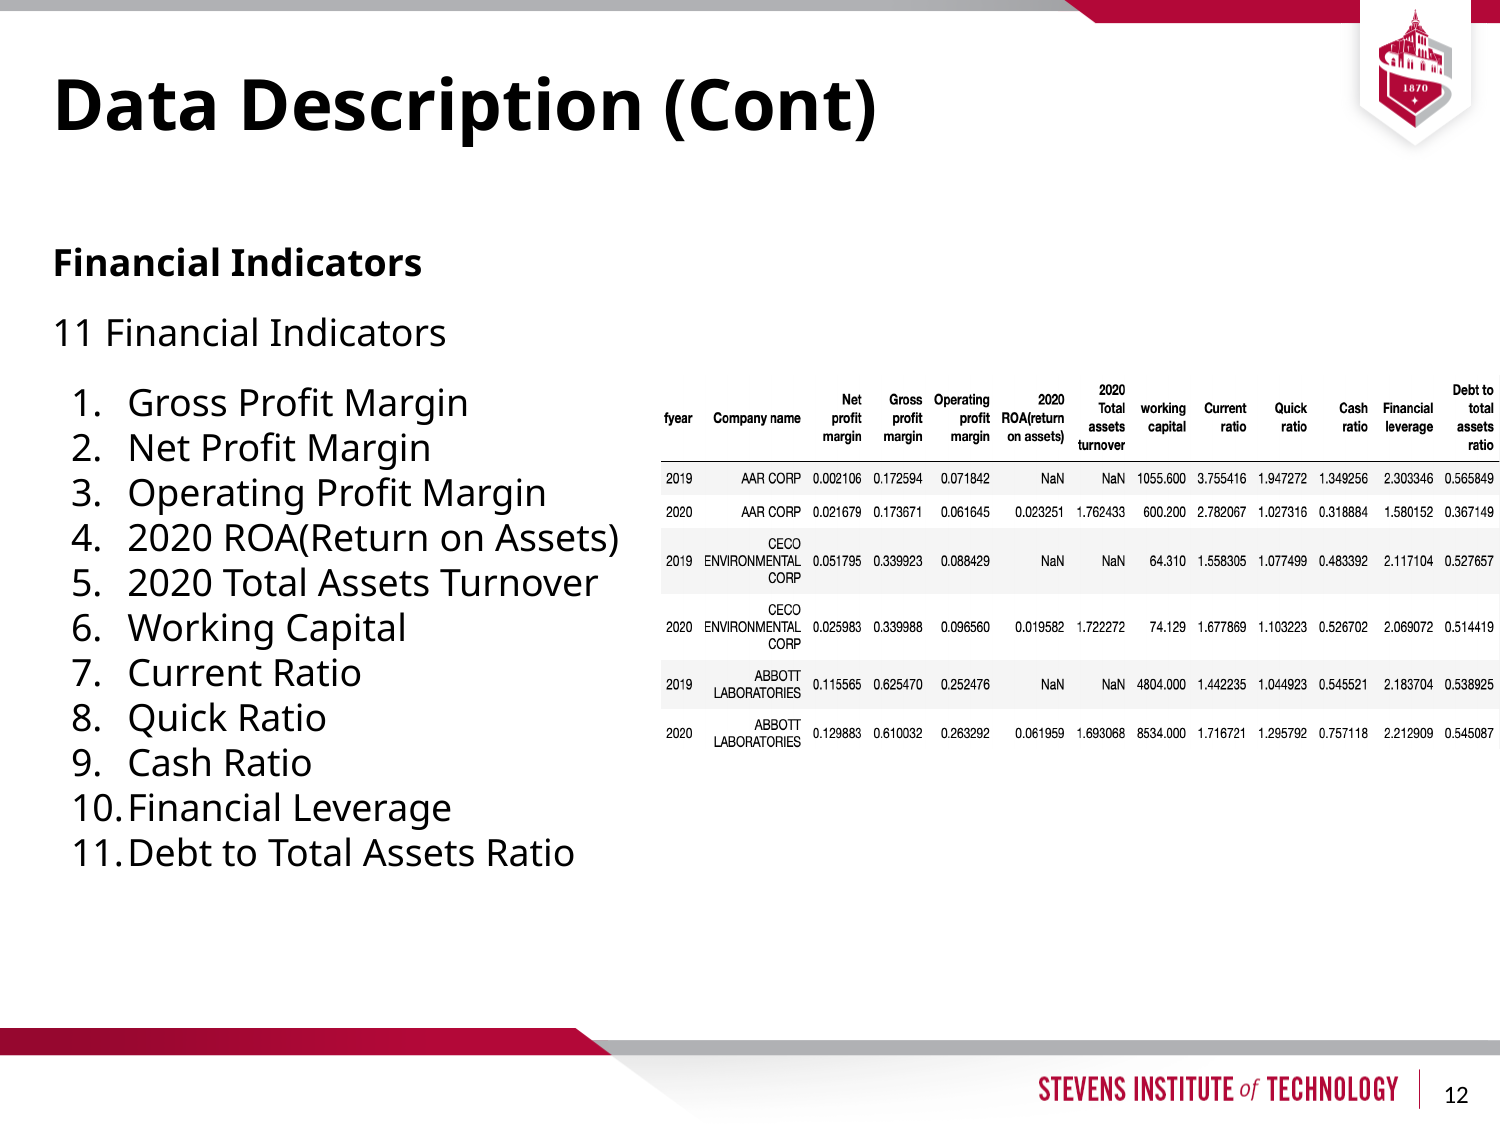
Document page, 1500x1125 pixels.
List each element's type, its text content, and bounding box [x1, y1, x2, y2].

picture [661, 375, 1500, 750]
picture [0, 1028, 1500, 1125]
title Data Description (Cont) [37, 45, 1338, 233]
list Financial Indicators 11 Financial Indicators Gross Profit Margin Net Profit Margin Operating Profit Margin 2020 ROA(Return on Assets) 2020 Total Assets Turnover Working Capital Current Ratio Quick Ratio Cash Ratio Financial Leverage Debt to Total Assets Ratio [37, 224, 662, 1000]
picture [0, 0, 1500, 160]
slide_number ‹#› [1428, 1071, 1490, 1108]
